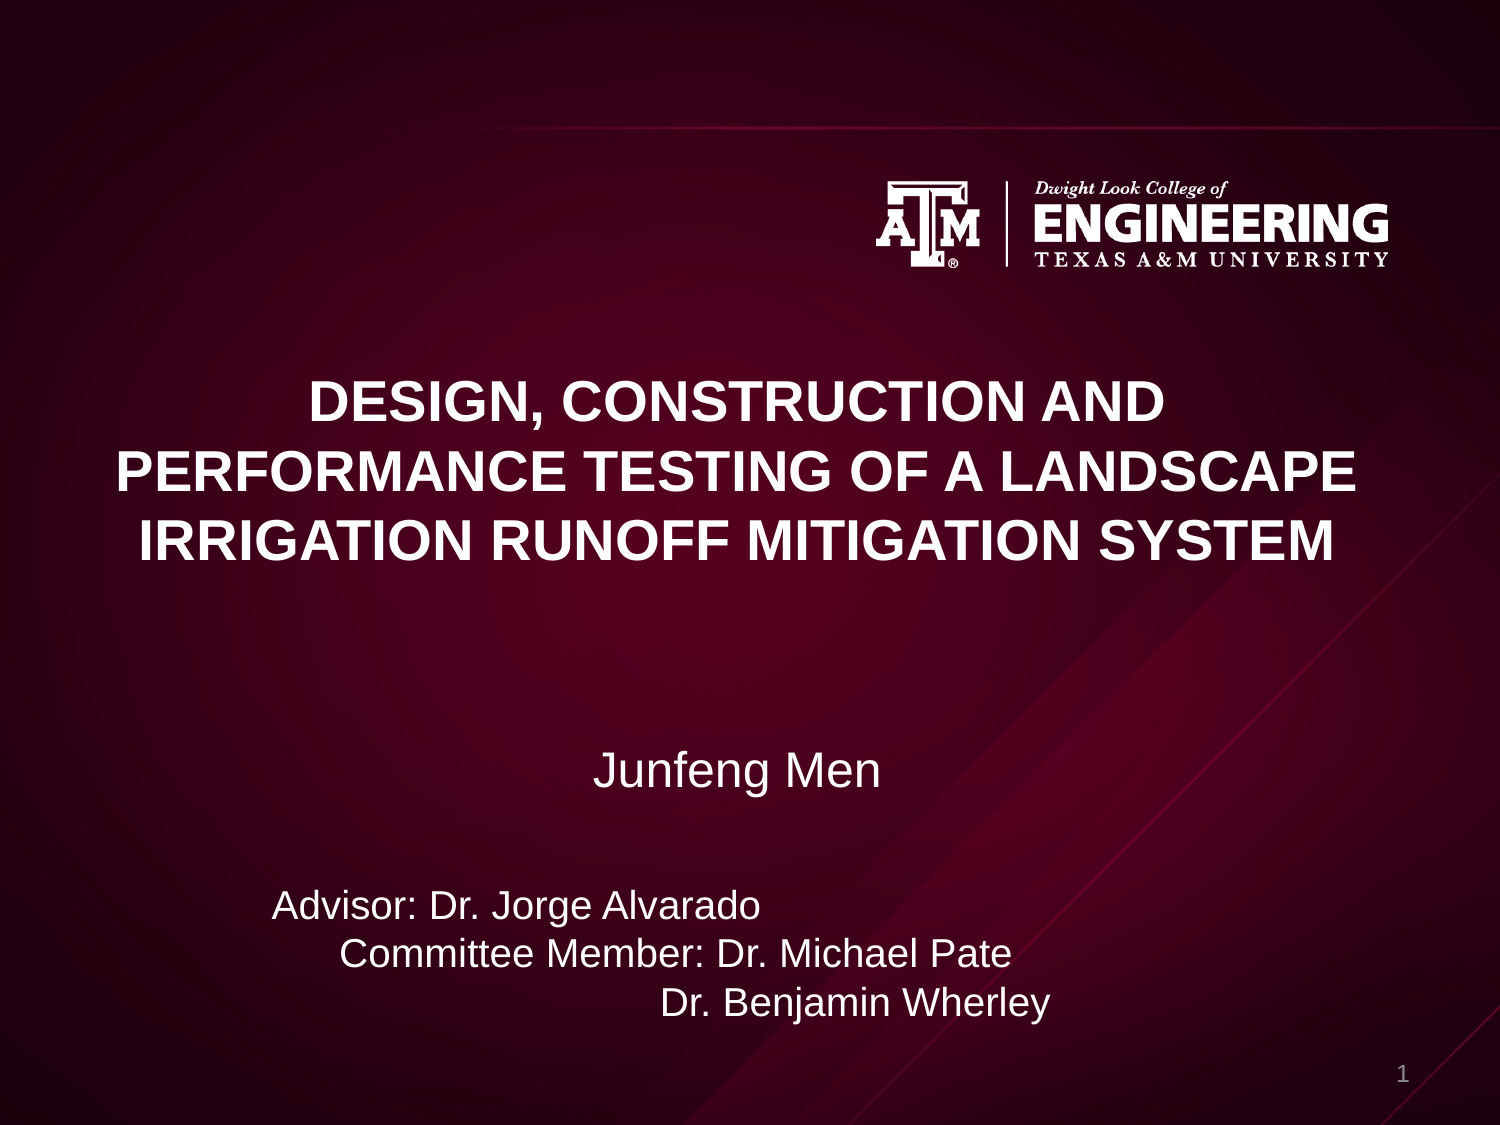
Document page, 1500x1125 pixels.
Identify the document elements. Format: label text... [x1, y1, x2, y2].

title DESIGN, CONSTRUCTION AND PERFORMANCE TESTING OF A LANDSCAPE IRRIGATION RUNOFF MITIGATION SYSTEM [87, 333, 1388, 603]
slide_number 1 [1074, 1042, 1425, 1103]
text_box Junfeng Men [99, 729, 1375, 805]
picture [0, 0, 1500, 1125]
text_box Advisor: Dr. Jorge Alvarado Committee Member: Dr. Michael Pate Dr. Benjamin Wherley [99, 871, 1375, 1046]
